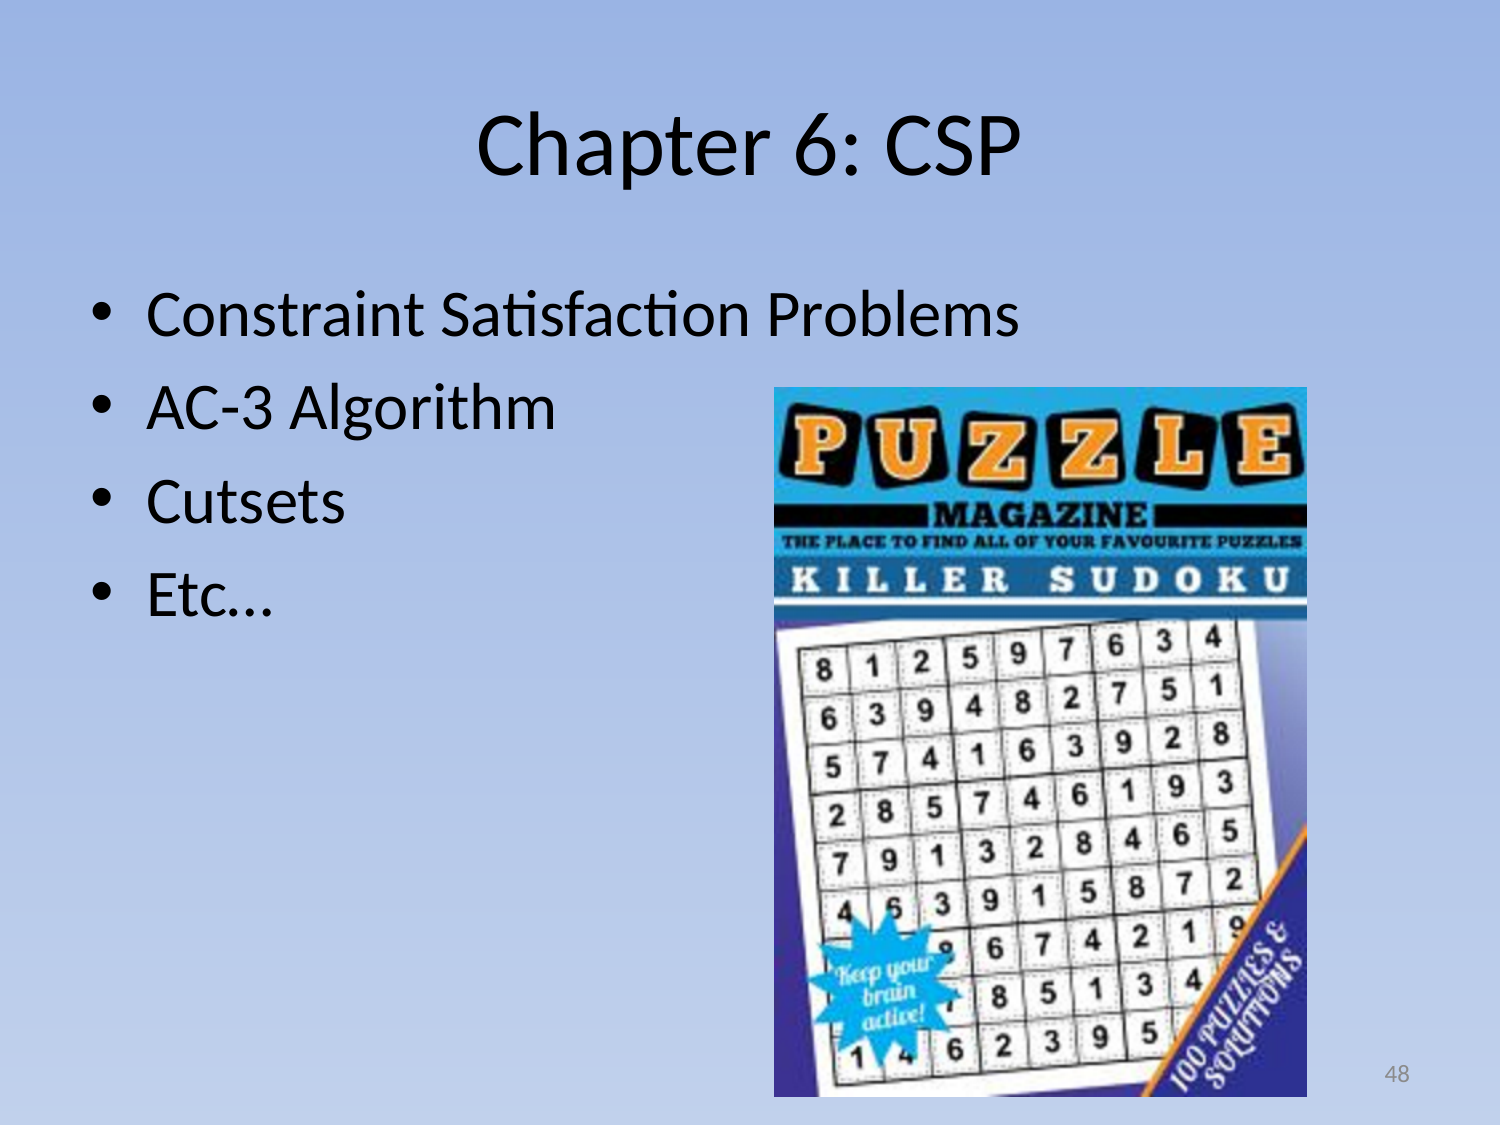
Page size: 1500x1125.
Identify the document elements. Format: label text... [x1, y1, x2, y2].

list Constraint Satisfaction Problems AC-3 Algorithm Cutsets Etc… [75, 262, 1425, 1005]
slide_number 48 [1308, 1042, 1425, 1103]
picture [774, 387, 1307, 1098]
title Chapter 6: CSP [75, 45, 1425, 233]
